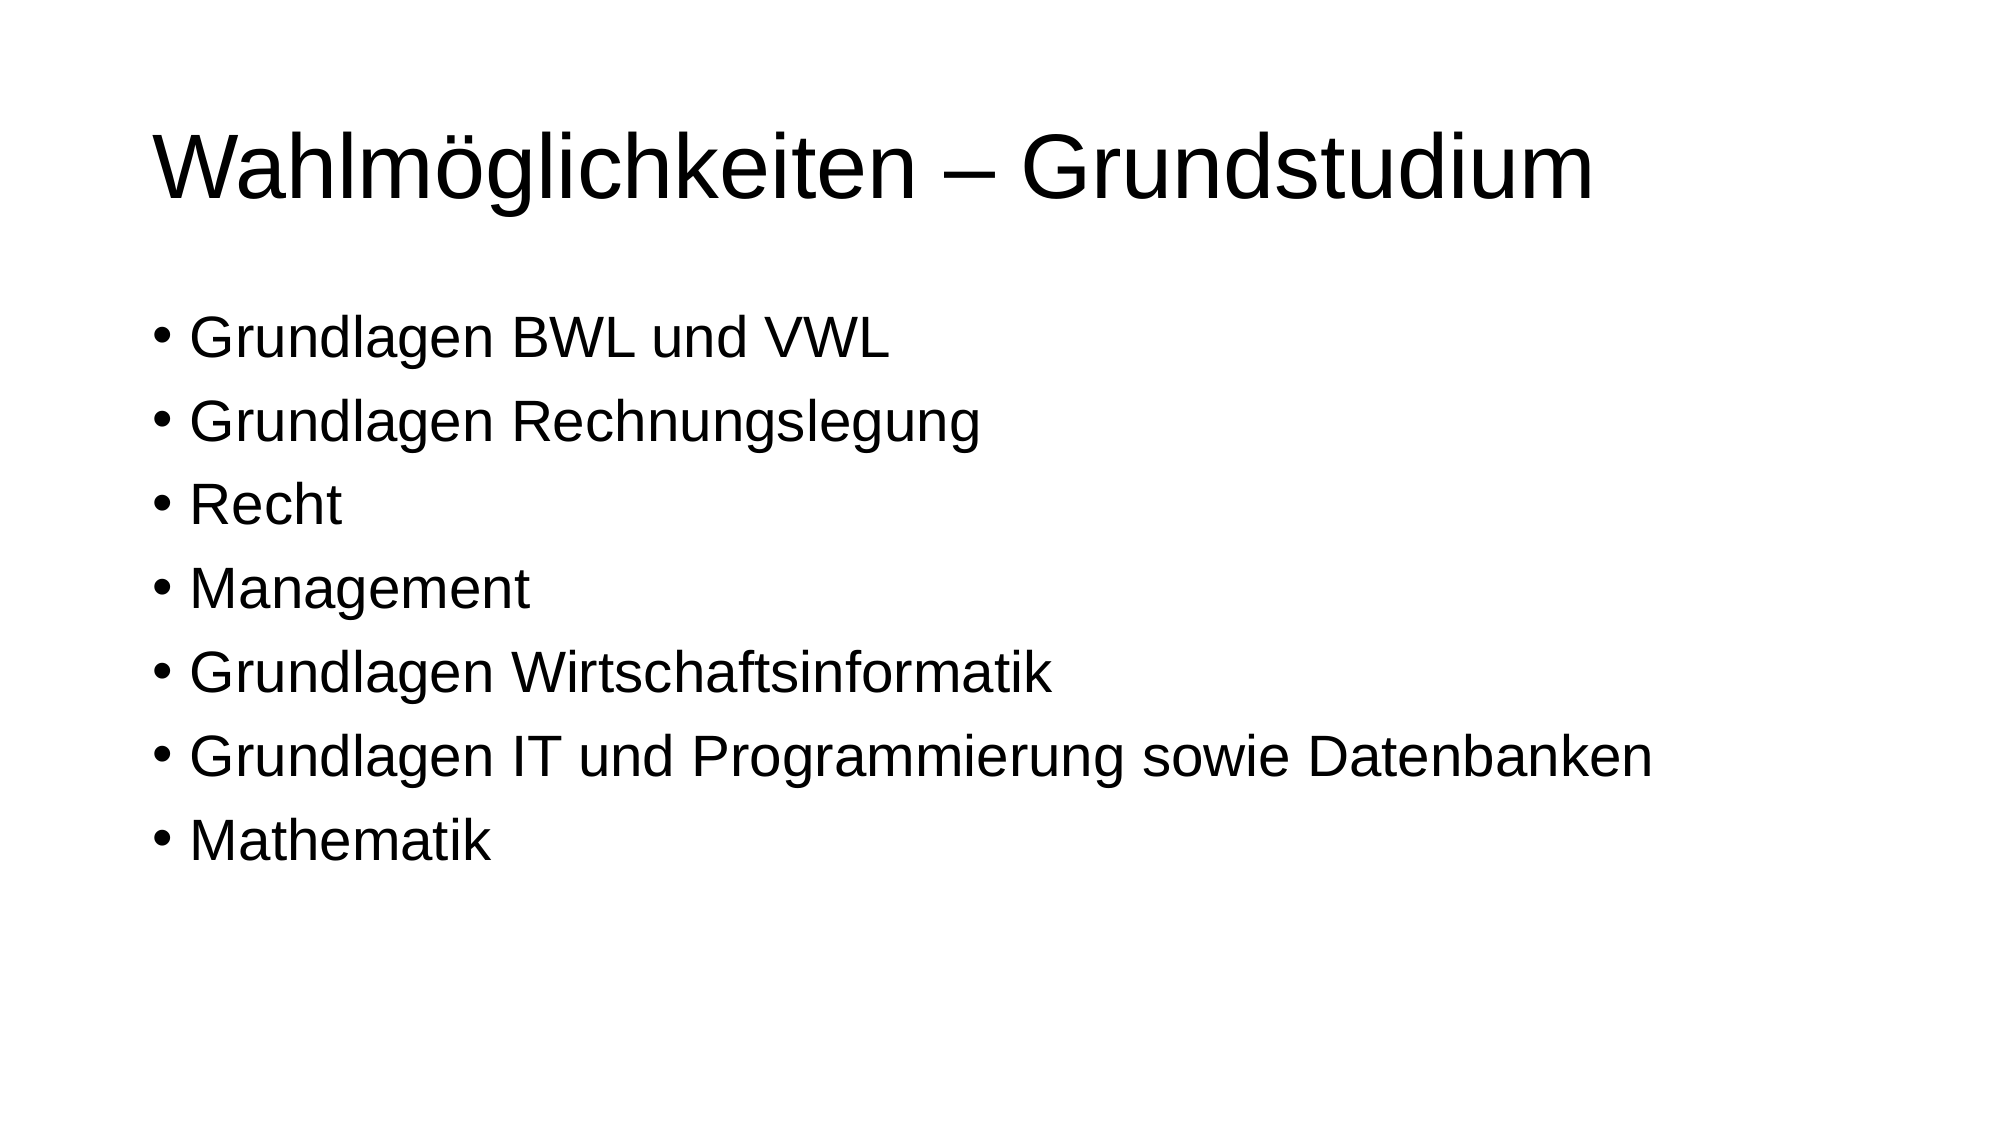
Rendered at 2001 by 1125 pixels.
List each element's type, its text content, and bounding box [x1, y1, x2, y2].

title Wahlmöglichkeiten – Grundstudium [137, 59, 1863, 278]
list Grundlagen BWL und VWL Grundlagen Rechnungslegung Recht Management Grundlagen Wirtschaftsinformatik Grundlagen IT und Programmierung sowie Datenbanken Mathematik [137, 299, 1863, 1014]
